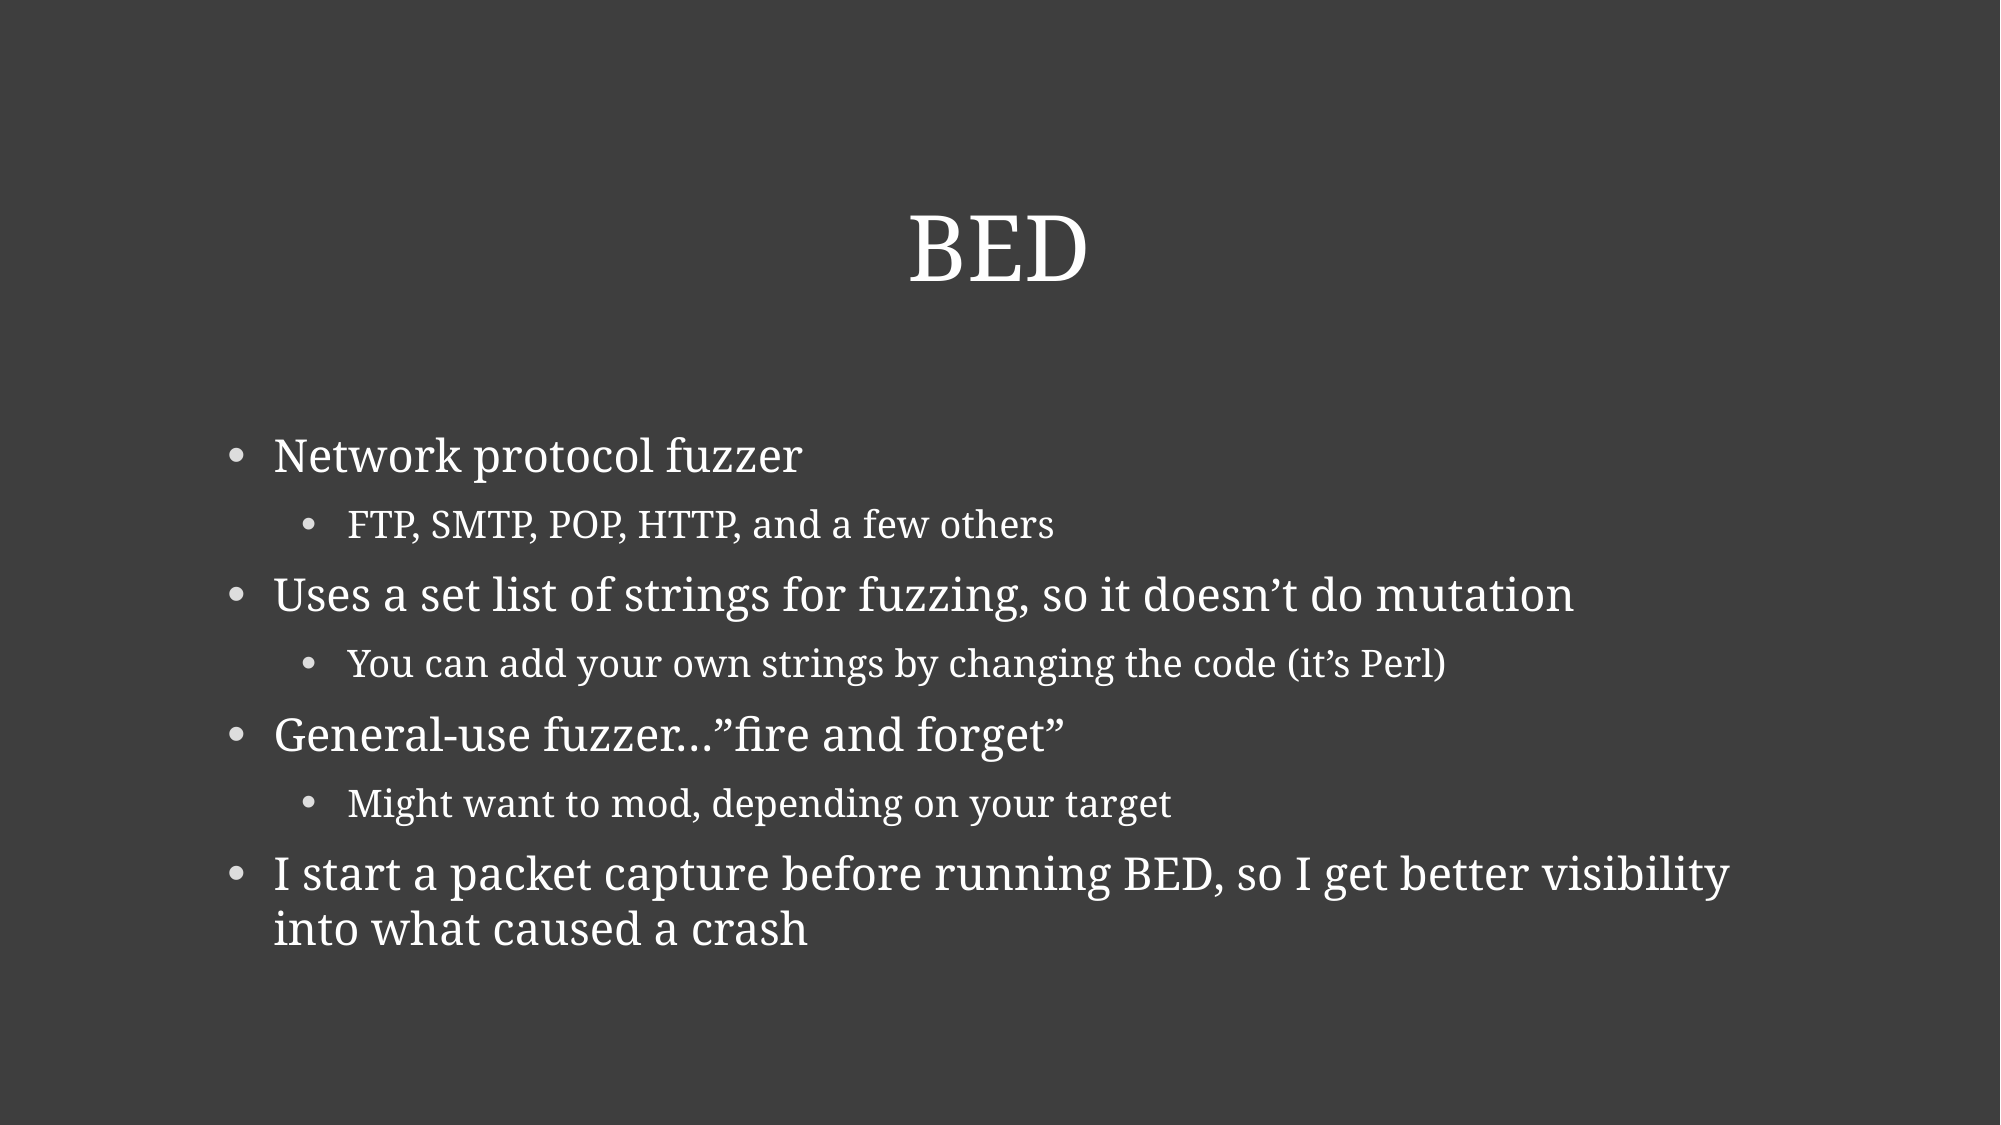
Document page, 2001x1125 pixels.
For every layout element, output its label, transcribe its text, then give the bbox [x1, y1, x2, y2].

title BED [212, 138, 1788, 353]
list Network protocol fuzzer FTP, SMTP, POP, HTTP, and a few others Uses a set list of strings for fuzzing, so it doesn’t do mutation You can add your own strings by changing the code (it’s Perl) General-use fuzzer…”fire and forget” Might want to mod, depending on your target I start a packet capture before running BED, so I get better visibility into what caused a crash [212, 419, 1788, 964]
